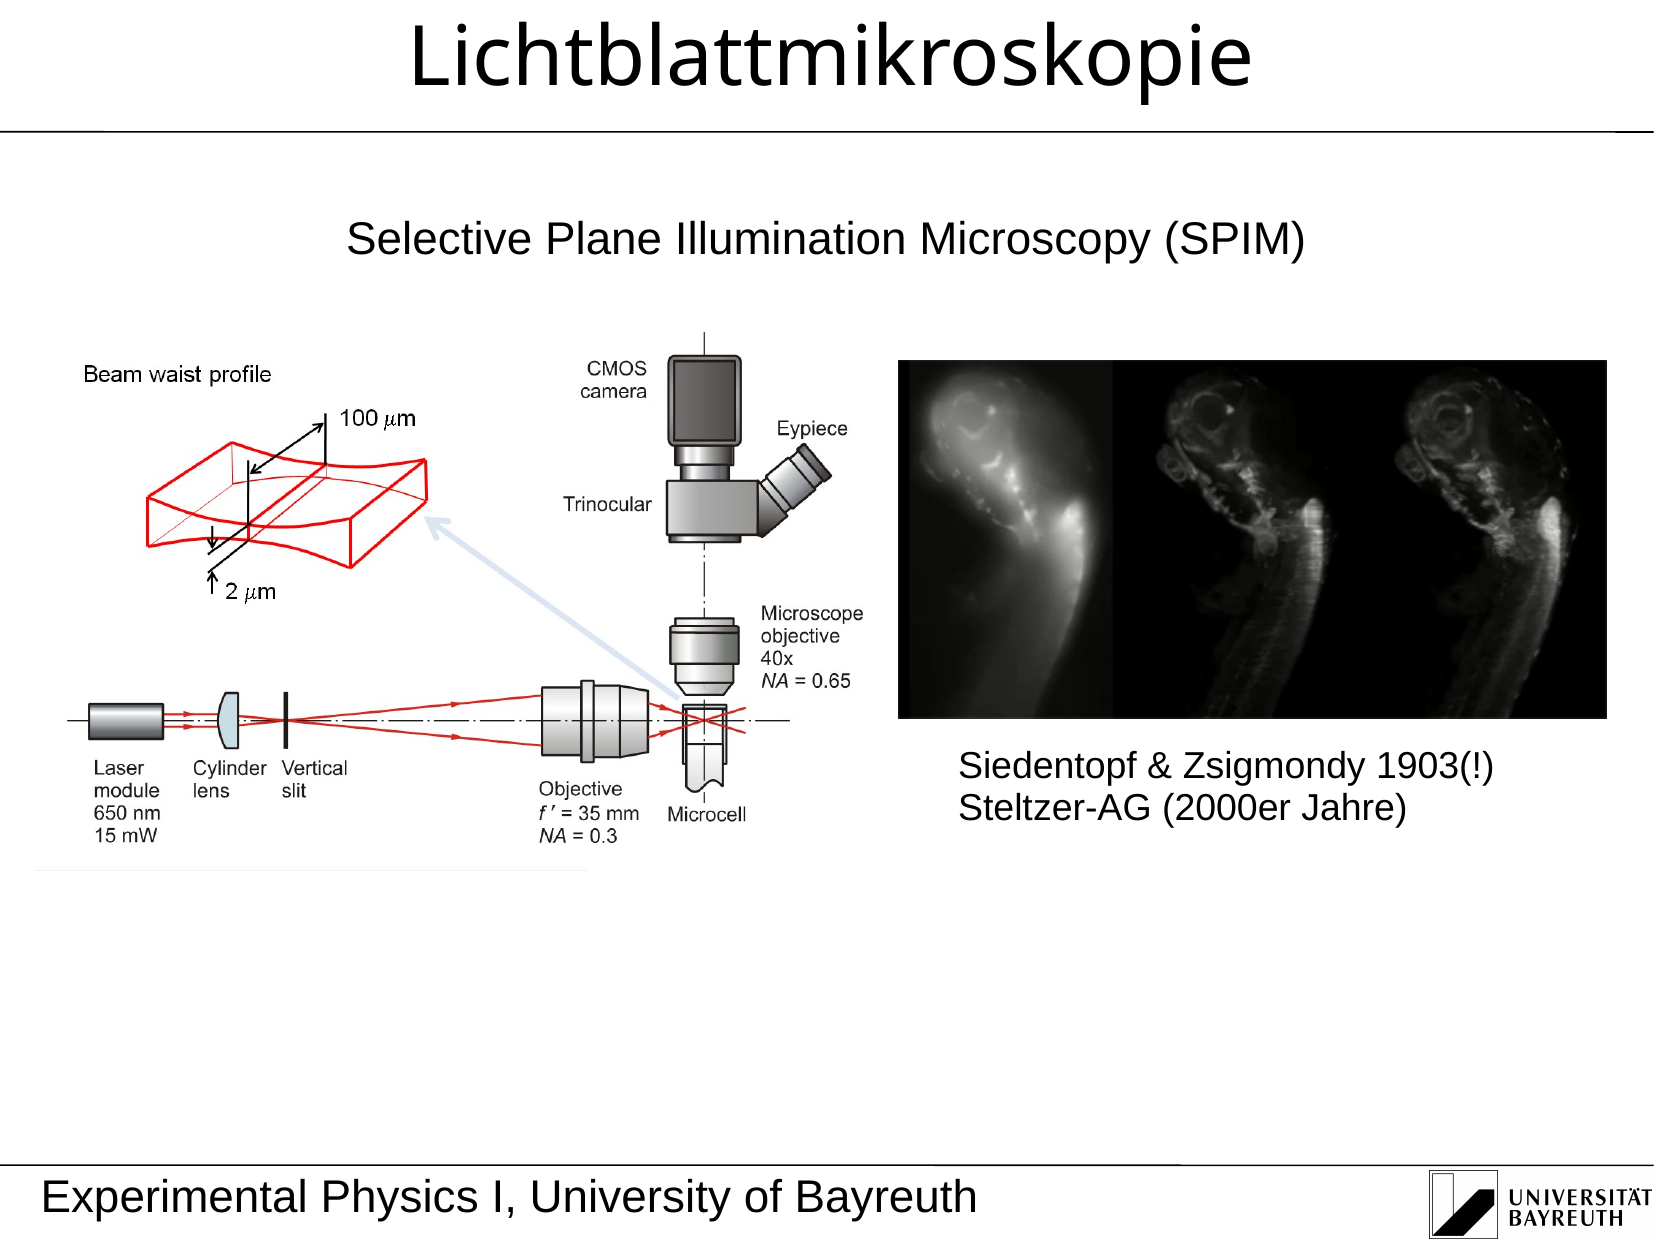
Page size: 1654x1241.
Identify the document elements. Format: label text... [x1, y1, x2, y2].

picture [35, 324, 896, 871]
text_box Siedentopf & Zsigmondy 1903(!) Steltzer-AG (2000er Jahre) [943, 738, 1521, 837]
picture [897, 359, 1607, 719]
title Lichtblattmikroskopie [35, 9, 1628, 108]
picture [1429, 1170, 1652, 1239]
text_box Selective Plane Illumination Microscopy (SPIM) [331, 206, 1323, 273]
